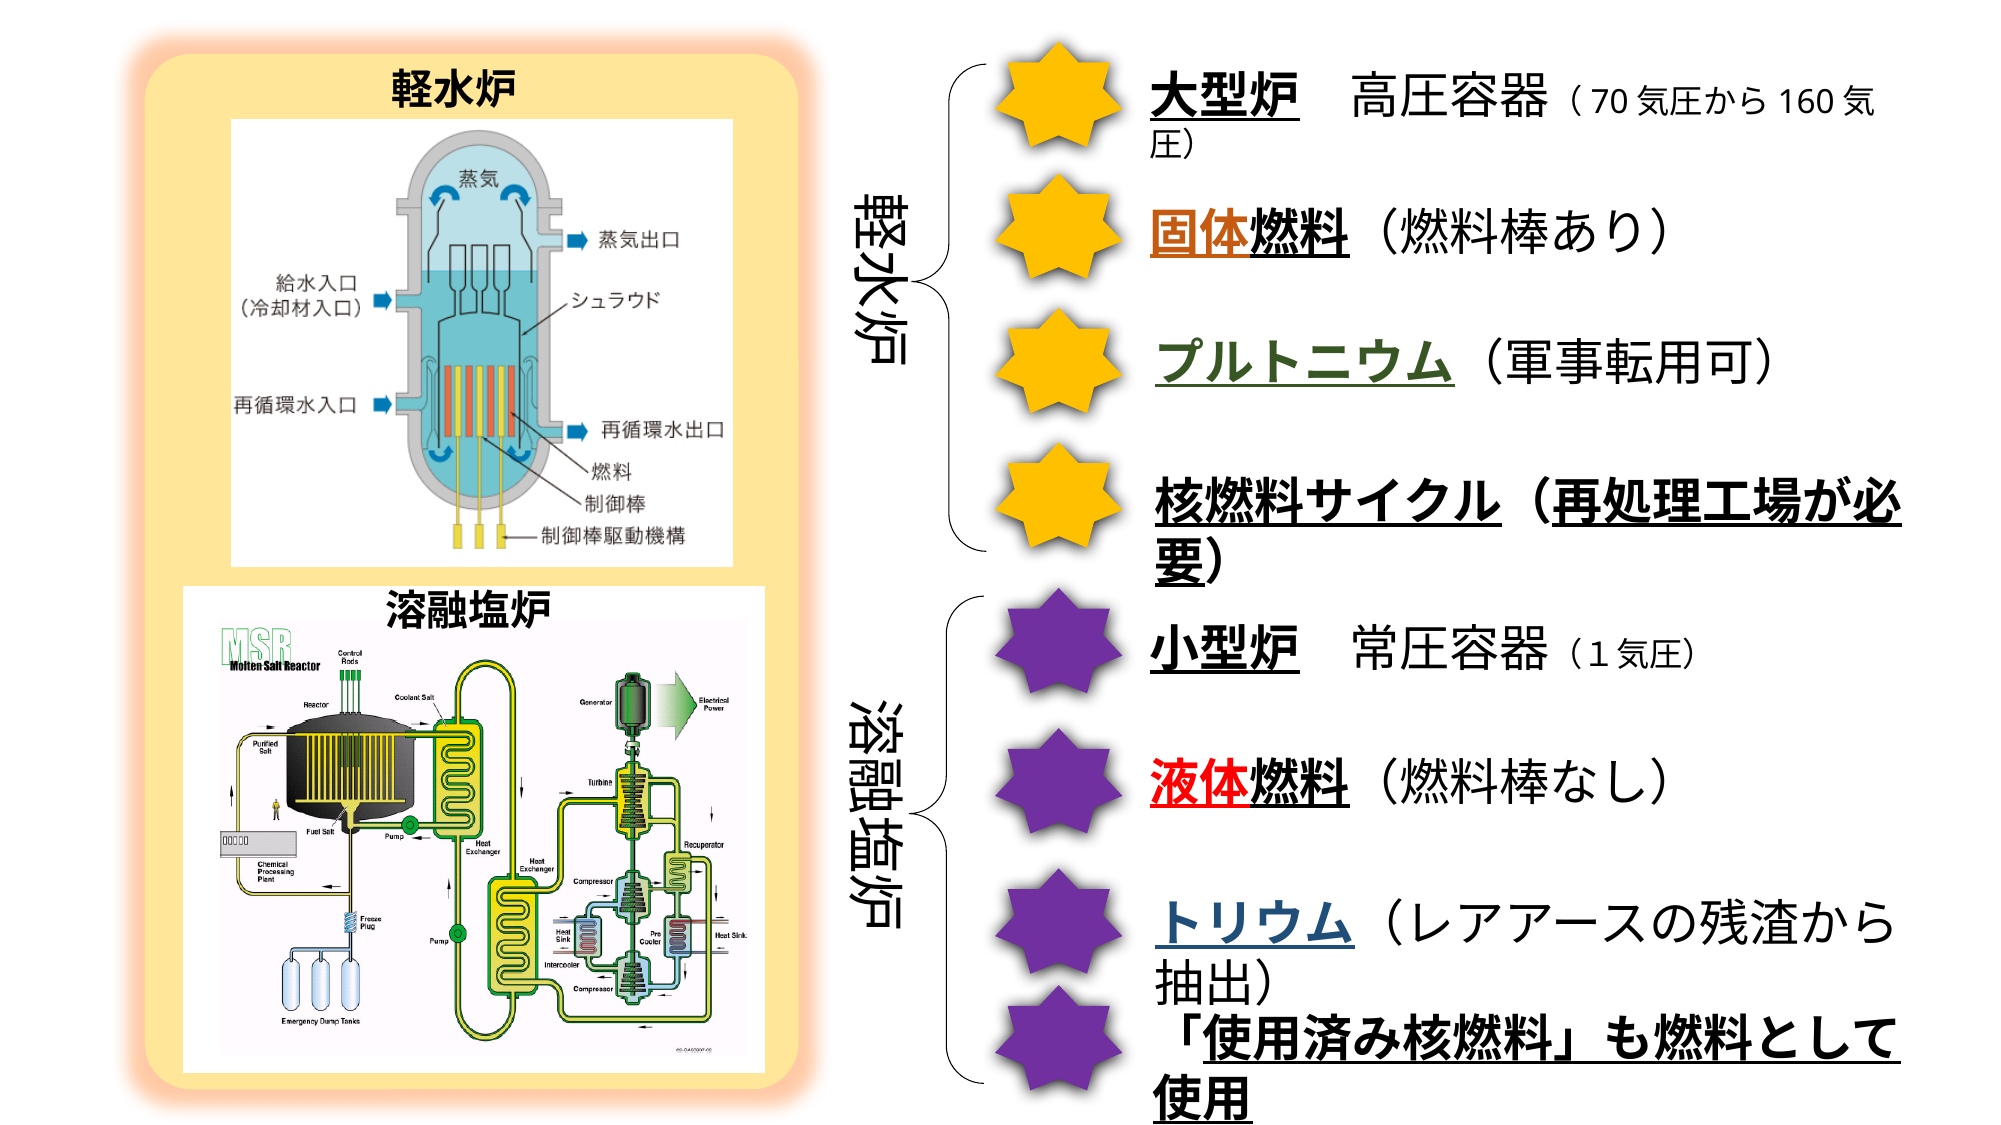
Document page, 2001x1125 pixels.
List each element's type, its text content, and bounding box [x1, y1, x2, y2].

picture [183, 586, 765, 1073]
text_box [911, 63, 987, 552]
picture [231, 119, 733, 567]
text_box 小型炉 常圧容器（１気圧） [1134, 609, 1943, 684]
text_box [993, 171, 1125, 281]
text_box 溶融塩炉 [819, 625, 921, 1005]
text_box 液体燃料（燃料棒なし） [1134, 742, 1943, 818]
text_box [993, 983, 1125, 1092]
text_box [993, 440, 1125, 550]
text_box 大型炉 高圧容器（70気圧から160気圧） [1134, 56, 1943, 171]
text_box [993, 40, 1125, 149]
text_box プルトニウム（軍事転用可） [1140, 322, 1948, 398]
text_box 軽水炉 [339, 55, 569, 119]
text_box 軽水炉 [824, 52, 926, 508]
text_box [143, 53, 800, 1091]
text_box [993, 866, 1125, 976]
text_box トリウム（レアアースの残渣から抽出） [1140, 883, 1948, 1019]
text_box 固体燃料（燃料棒あり） [1134, 193, 1943, 268]
text_box 核燃料サイクル（再処理工場が必要） [1140, 462, 2000, 597]
text_box [908, 595, 984, 1084]
text_box [993, 726, 1125, 835]
text_box 溶融塩炉 [322, 576, 616, 586]
text_box [993, 306, 1125, 415]
text_box 「使用済み核燃料」も燃料として使用 [1138, 999, 1946, 1125]
text_box [993, 586, 1125, 695]
